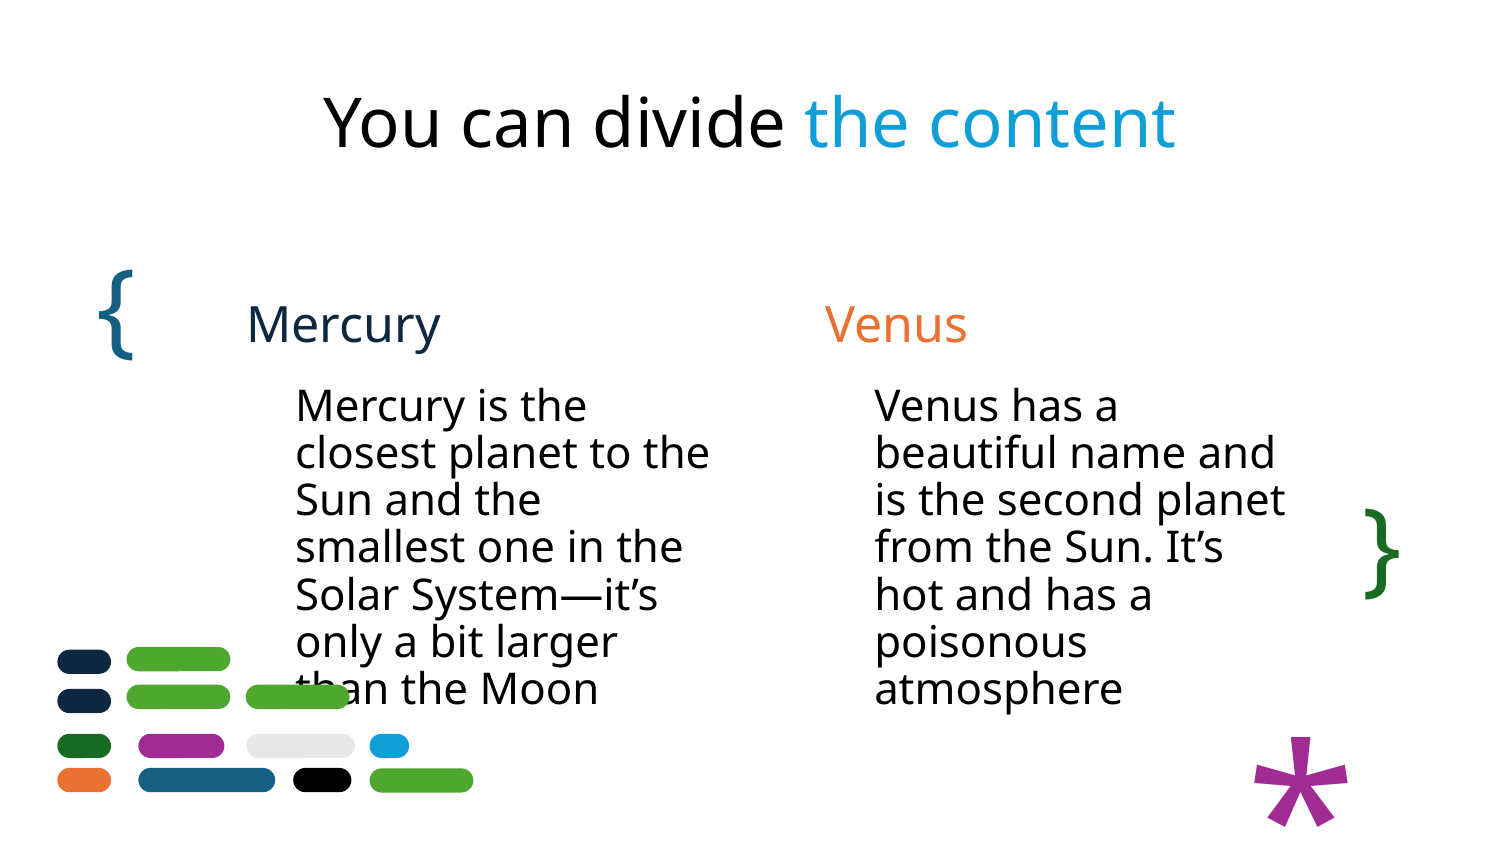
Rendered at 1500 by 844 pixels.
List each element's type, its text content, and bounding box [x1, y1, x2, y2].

text_box } [1347, 479, 1433, 605]
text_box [56, 646, 474, 794]
text_box * [1231, 674, 1317, 805]
subtitle Venus [810, 276, 1269, 369]
subtitle Mercury [231, 276, 690, 369]
text_box { [81, 225, 197, 369]
subtitle Mercury is the closest planet to the Sun and the smallest one in the Solar System—it’s only a bit larger than the Moon [280, 368, 738, 612]
subtitle Venus has a beautiful name and is the second planet from the Sun. It’s hot and has a poisonous atmosphere [859, 368, 1317, 612]
title You can divide the content [118, 72, 1382, 167]
